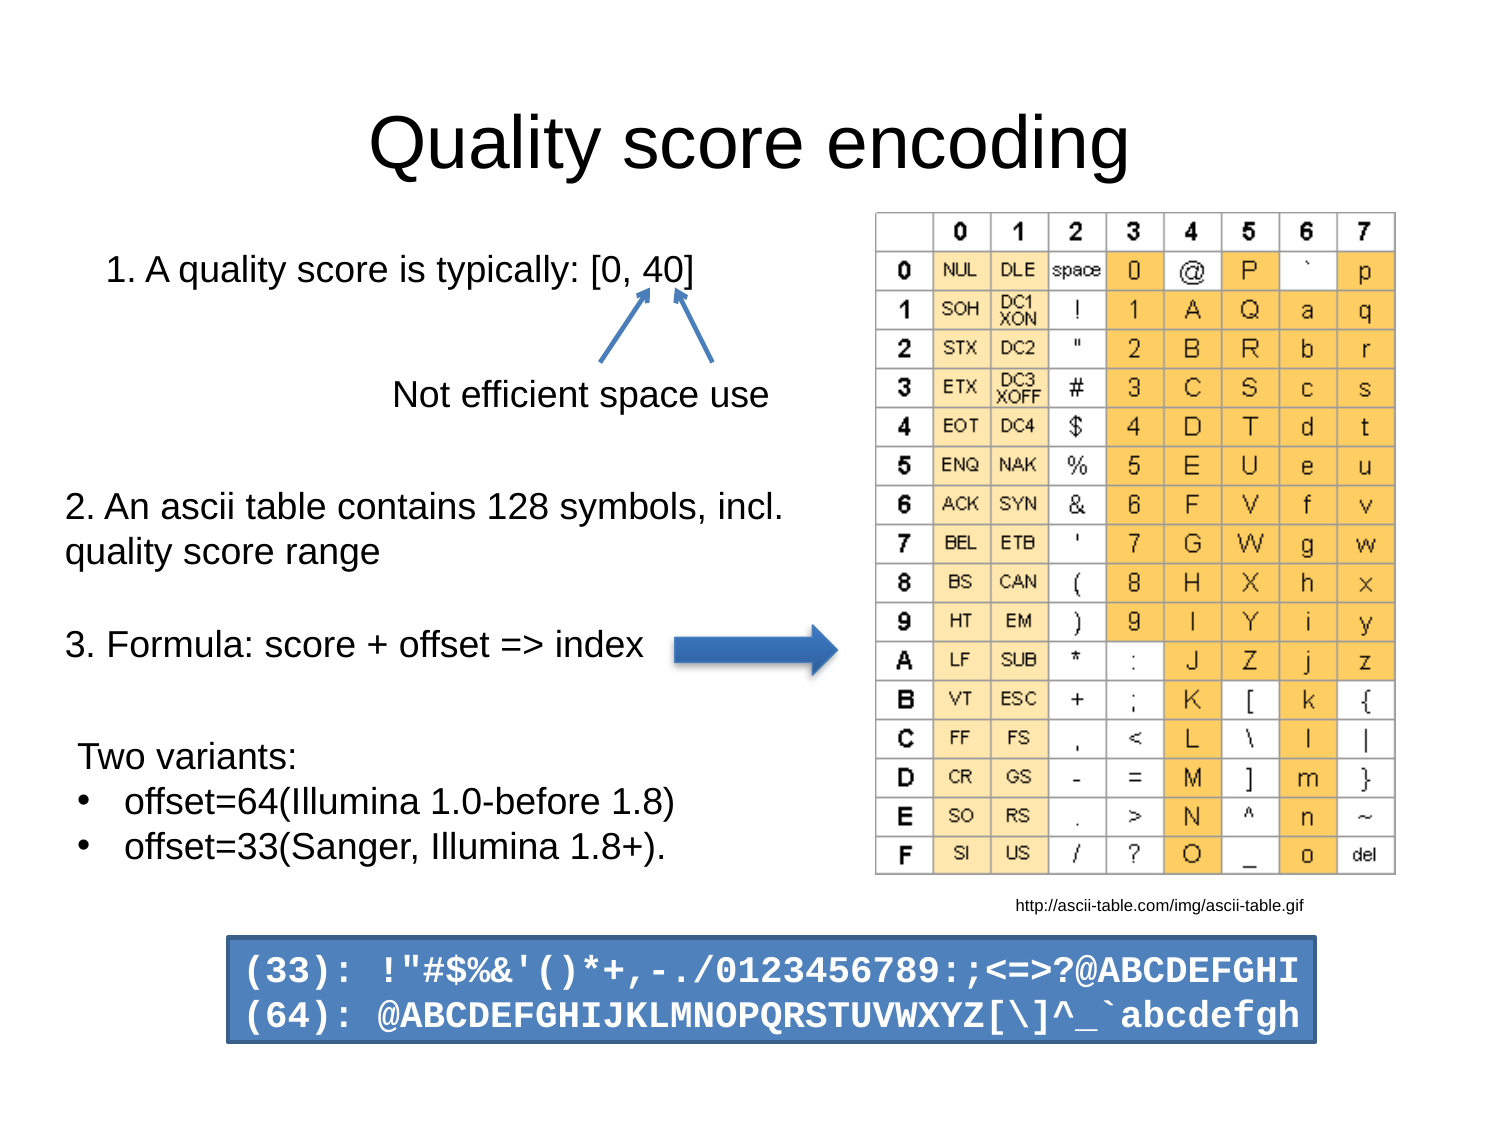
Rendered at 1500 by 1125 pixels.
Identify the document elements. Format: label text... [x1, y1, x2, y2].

text_box 1. A quality score is typically: [0, 40] [90, 237, 710, 298]
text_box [674, 287, 713, 363]
picture [874, 212, 1396, 876]
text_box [599, 287, 651, 363]
text_box Two variants: offset=64(Illumina 1.0-before 1.8) offset=33(Sanger, Illumina 1.8+). [62, 724, 813, 875]
text_box 2. An ascii table contains 128 symbols, incl. quality score range [50, 474, 850, 580]
text_box 3. Formula: score + offset => index [49, 612, 800, 673]
text_box Not efficient space use [377, 362, 786, 423]
text_box http://ascii-table.com/img/ascii-table.gif [1000, 887, 1320, 923]
title Quality score encoding [75, 45, 1425, 233]
text_box [674, 624, 839, 676]
text_box (33): !"#$%&'()*+,-./0123456789:;<=>?@ABCDEFGHI (64): @ABCDEFGHIJKLMNOPQRSTUVWXYZ[\]^_`abcdefgh [226, 935, 1317, 1044]
